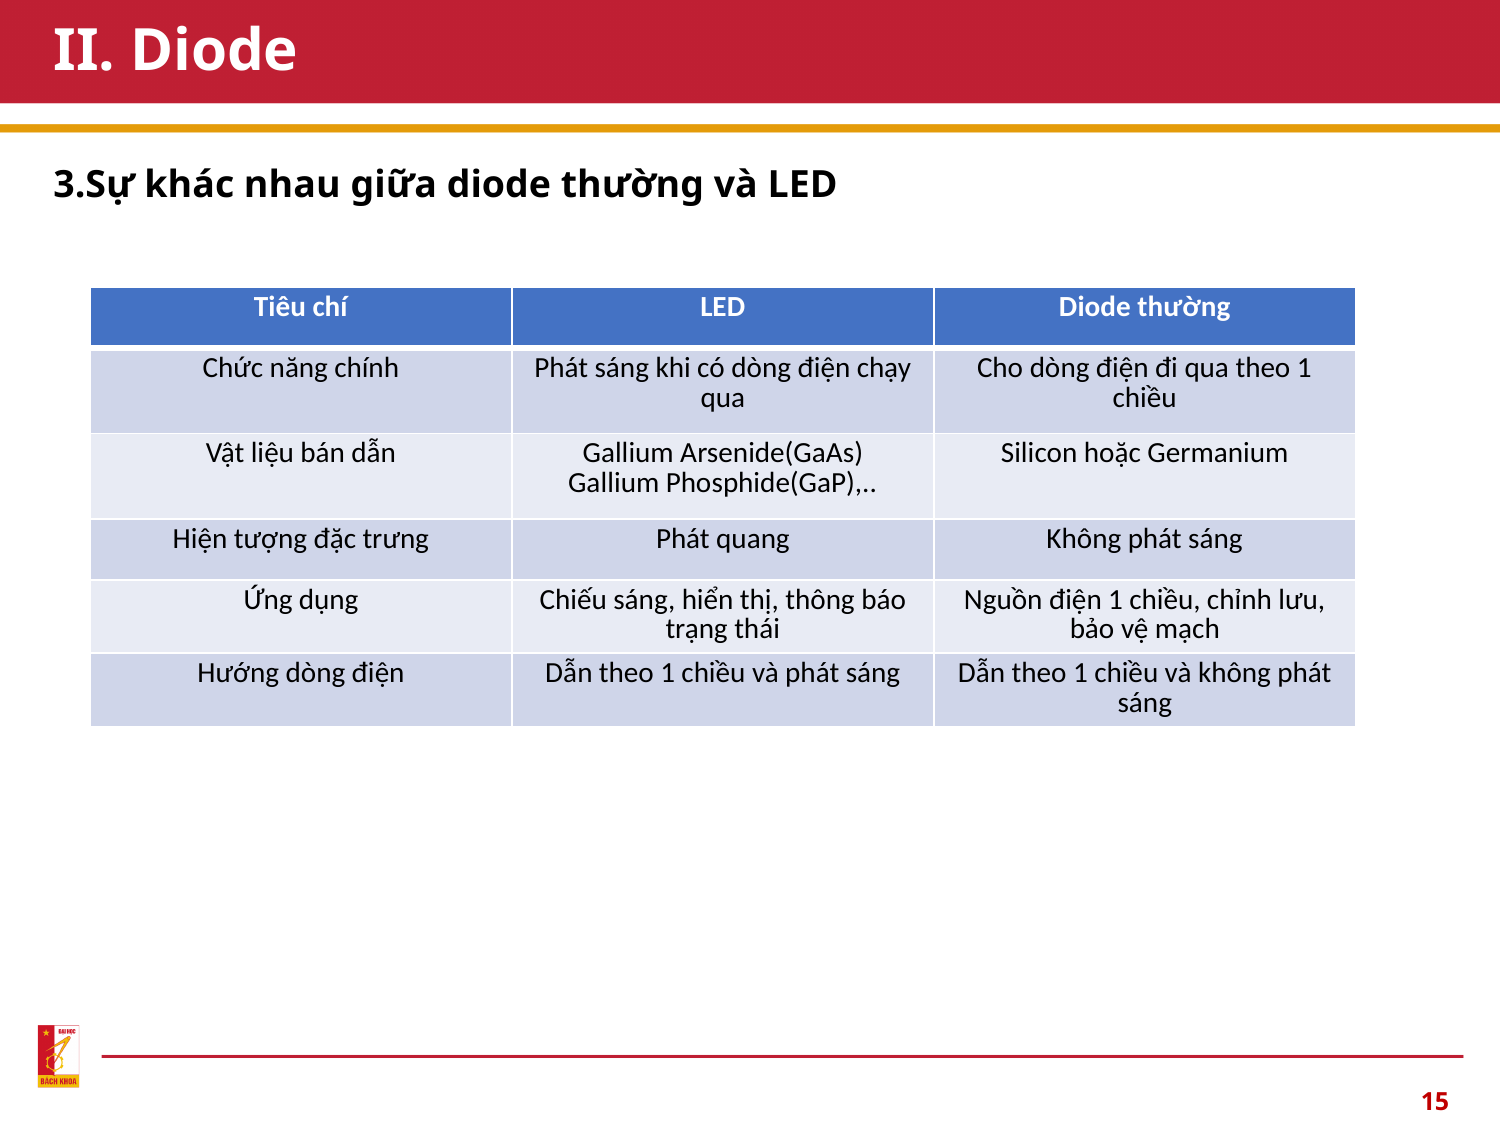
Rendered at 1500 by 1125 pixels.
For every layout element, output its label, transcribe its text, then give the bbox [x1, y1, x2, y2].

table_cell Ứng dụng [91, 581, 511, 652]
picture [0, 0, 1500, 1125]
table_cell Phát sáng khi có dòng điện chạy qua [513, 351, 933, 433]
table_cell Dẫn theo 1 chiều và phát sáng [513, 654, 933, 726]
table_cell Phát quang [513, 520, 933, 579]
table_cell Gallium Arsenide(GaAs) Gallium Phosphide(GaP),.. [513, 434, 933, 518]
table_cell Hướng dòng điện [91, 654, 511, 726]
table_header Diode thường [935, 288, 1355, 345]
list 3.Sự khác nhau giữa diode thường và LED [38, 157, 1462, 1000]
table_header Tiêu chí [91, 288, 511, 345]
table_cell Silicon hoặc Germanium [935, 434, 1355, 518]
table_cell Chiếu sáng, hiển thị, thông báo trạng thái [513, 581, 933, 652]
table_cell Chức năng chính [91, 351, 511, 433]
table_cell Cho dòng điện đi qua theo 1 chiều [935, 351, 1355, 433]
table_cell Nguồn điện 1 chiều, chỉnh lưu, bảo vệ mạch [935, 581, 1355, 652]
table_cell Dẫn theo 1 chiều và không phát sáng [935, 654, 1355, 726]
table_cell Vật liệu bán dẫn [91, 434, 511, 518]
table_cell Hiện tượng đặc trưng [91, 520, 511, 579]
table_cell Không phát sáng [935, 520, 1355, 579]
slide_number 15 [1126, 1078, 1464, 1125]
title II. Diode [38, 12, 1462, 87]
table_header LED [513, 288, 933, 345]
